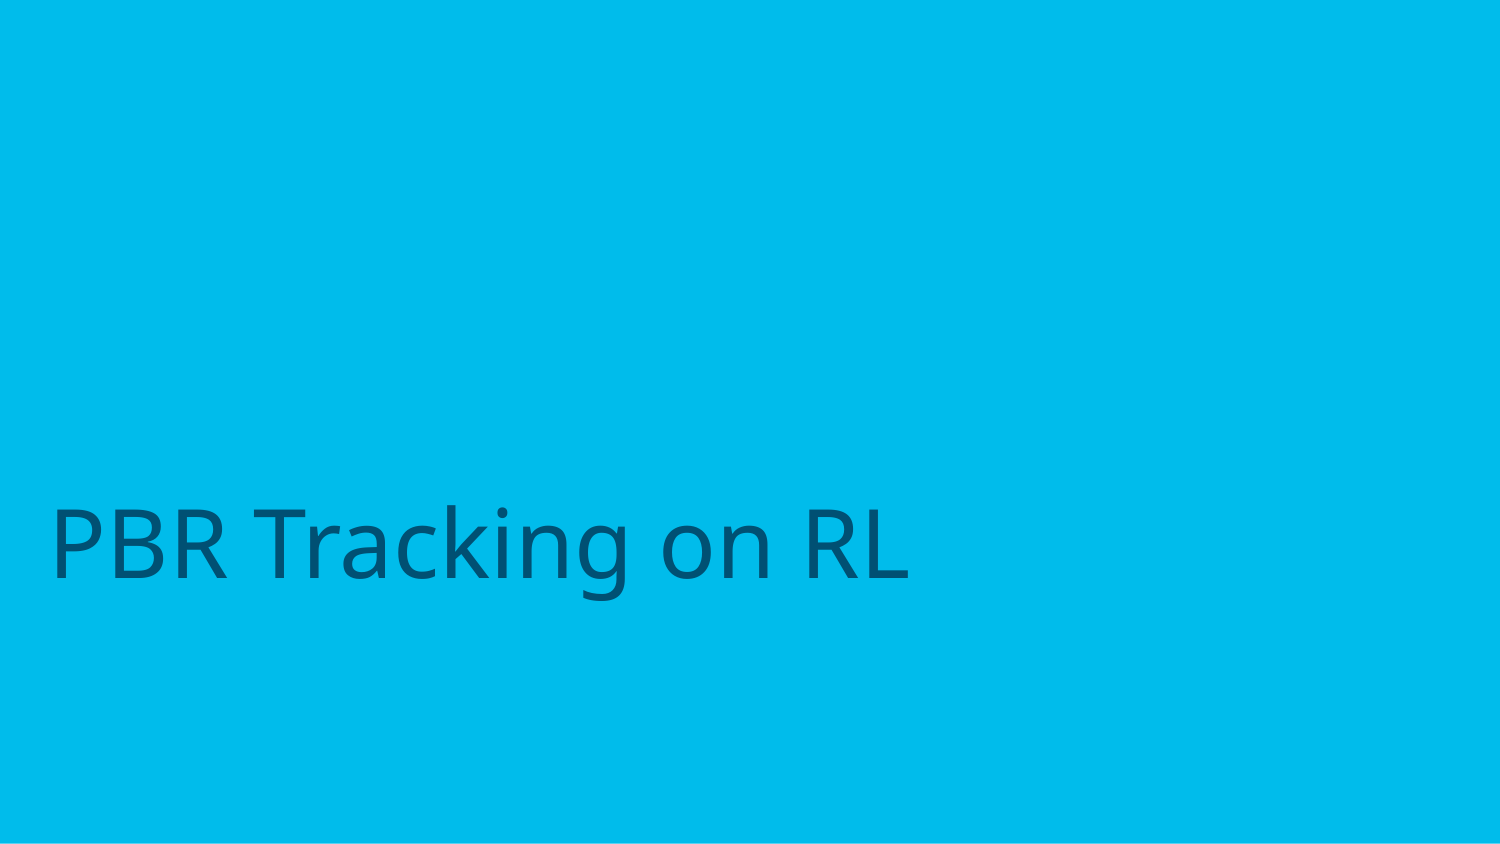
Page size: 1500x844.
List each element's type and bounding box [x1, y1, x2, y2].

title [34, 185, 1468, 607]
